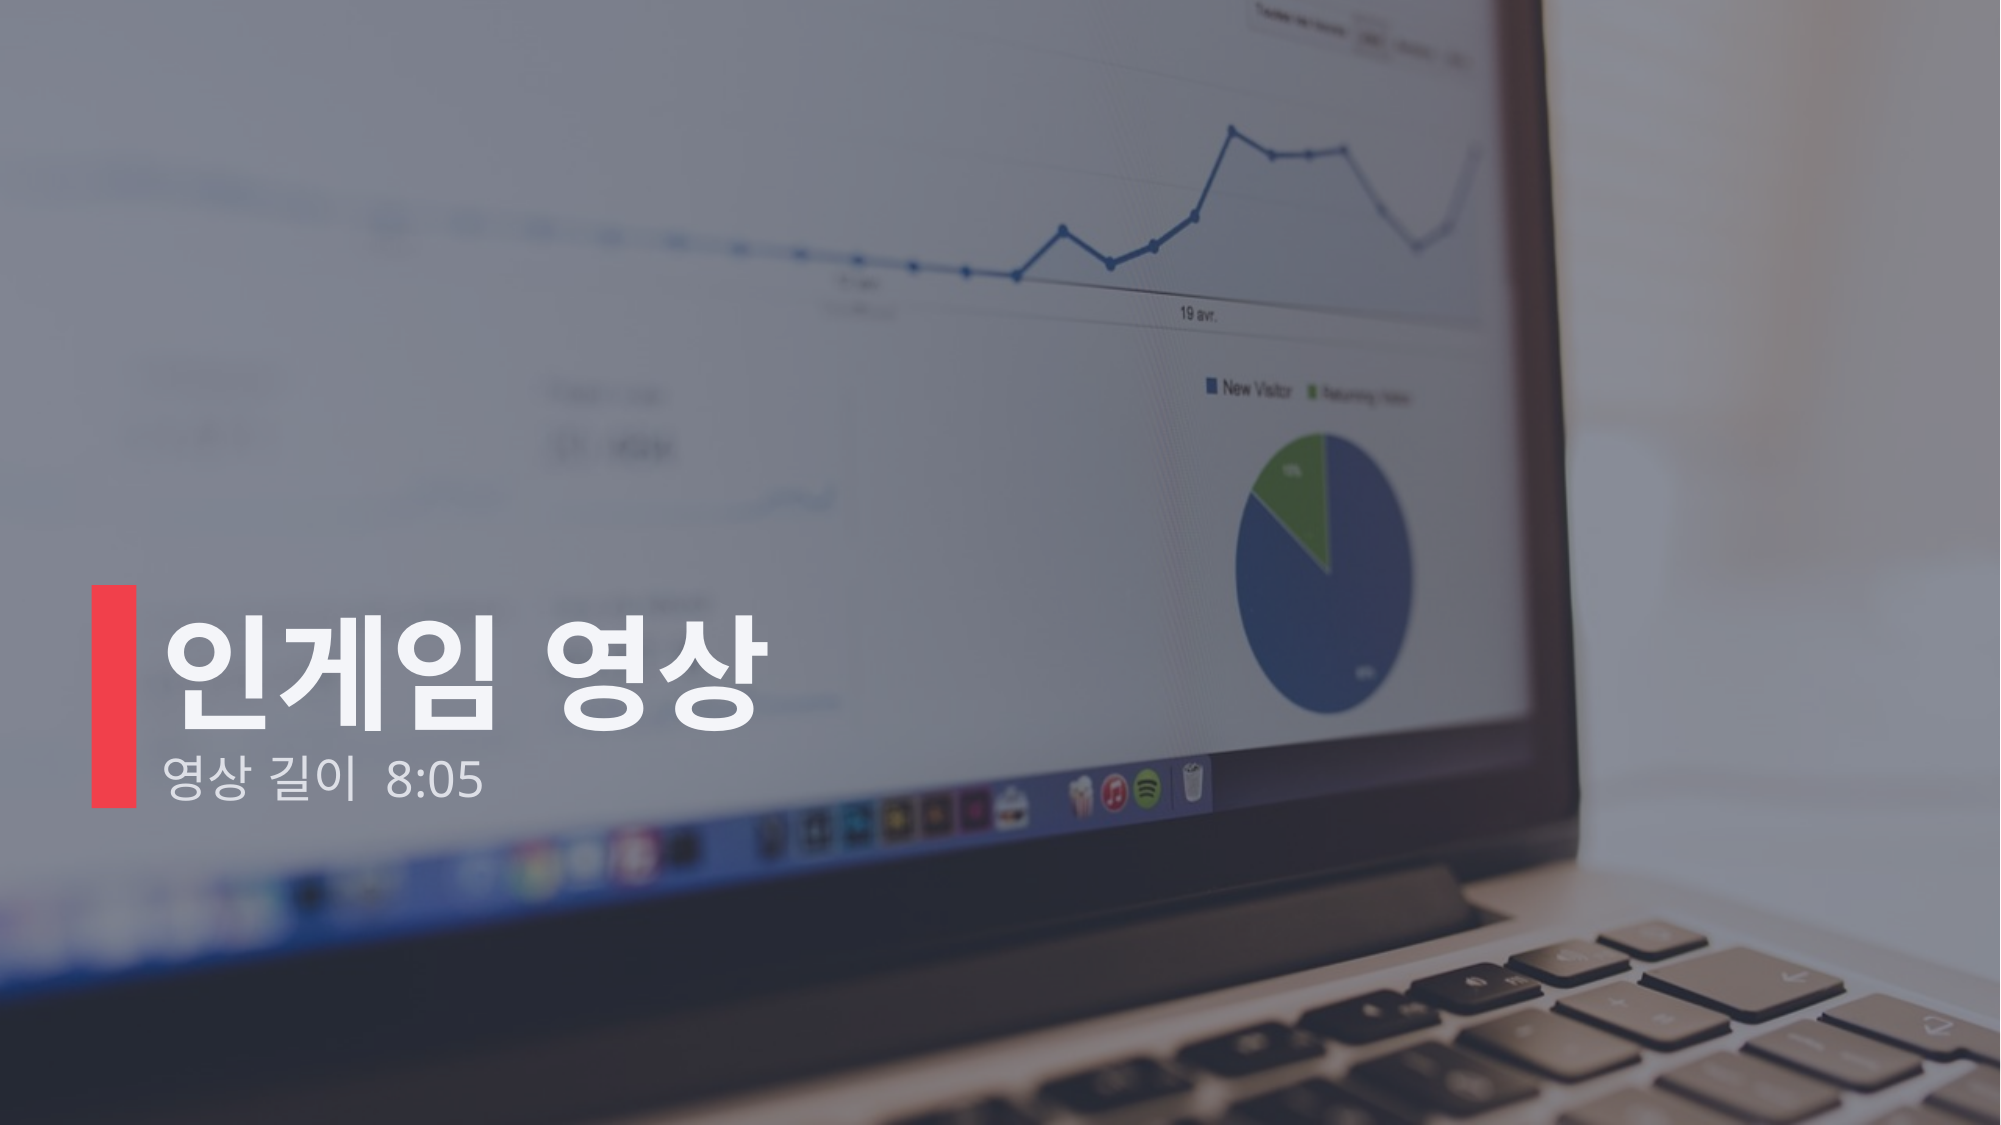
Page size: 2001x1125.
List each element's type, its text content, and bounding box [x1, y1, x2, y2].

list 영상 길이 8:05 [146, 746, 1490, 802]
title 인게임 영상 [146, 591, 1490, 746]
